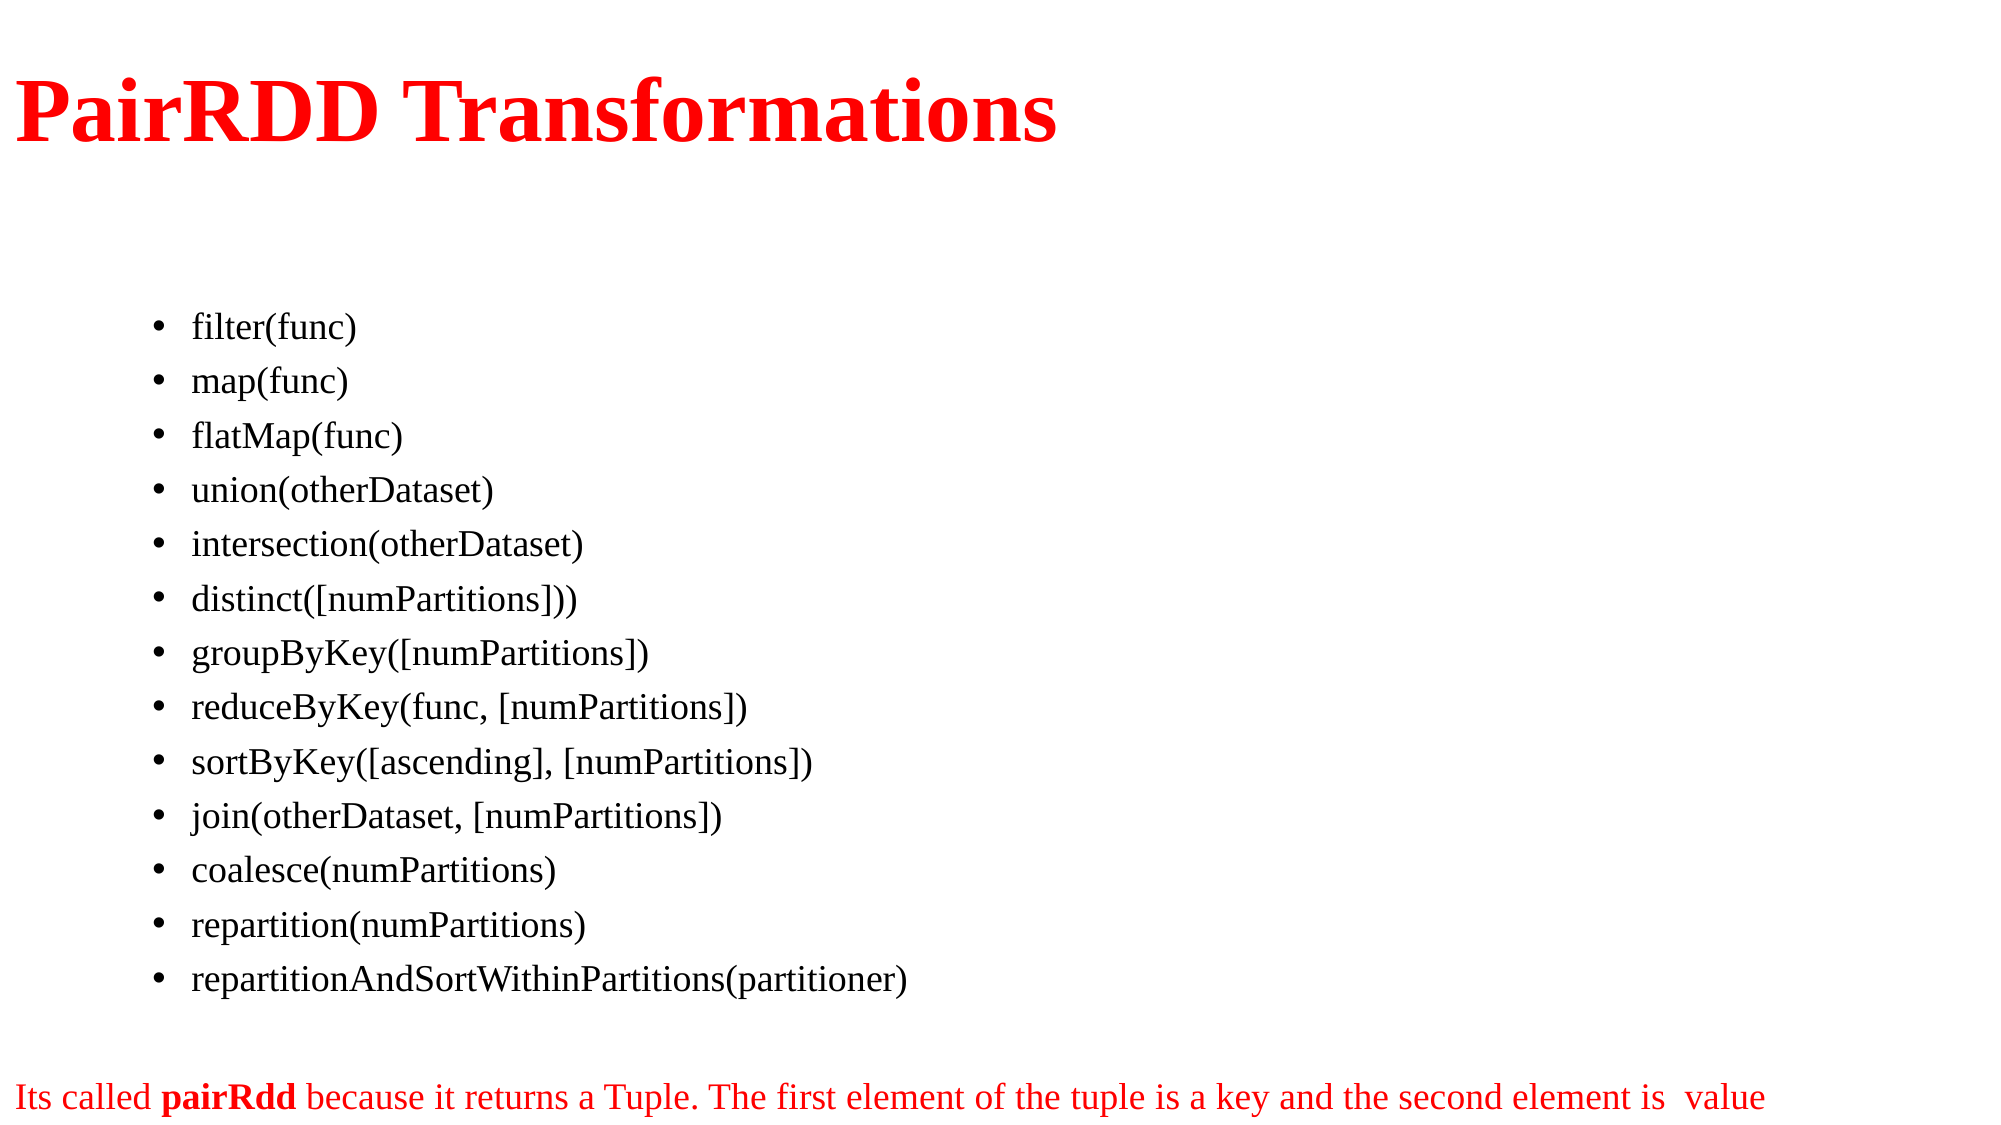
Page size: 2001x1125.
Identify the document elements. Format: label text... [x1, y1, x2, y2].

title PairRDD Transformations [0, 20, 1725, 203]
text_box Its called pairRdd because it returns a Tuple. The first element of the tuple is a key and the second element is value [0, 1064, 1982, 1125]
list filter(func) map(func) flatMap(func) union(otherDataset) intersection(otherDataset) distinct([numPartitions])) groupByKey([numPartitions]) reduceByKey(func, [numPartitions]) sortByKey([ascending], [numPartitions]) join(otherDataset, [numPartitions]) coalesce(numPartitions) repartition(numPartitions) repartitionAndSortWithinPartitions(partitioner) [137, 299, 1863, 1014]
